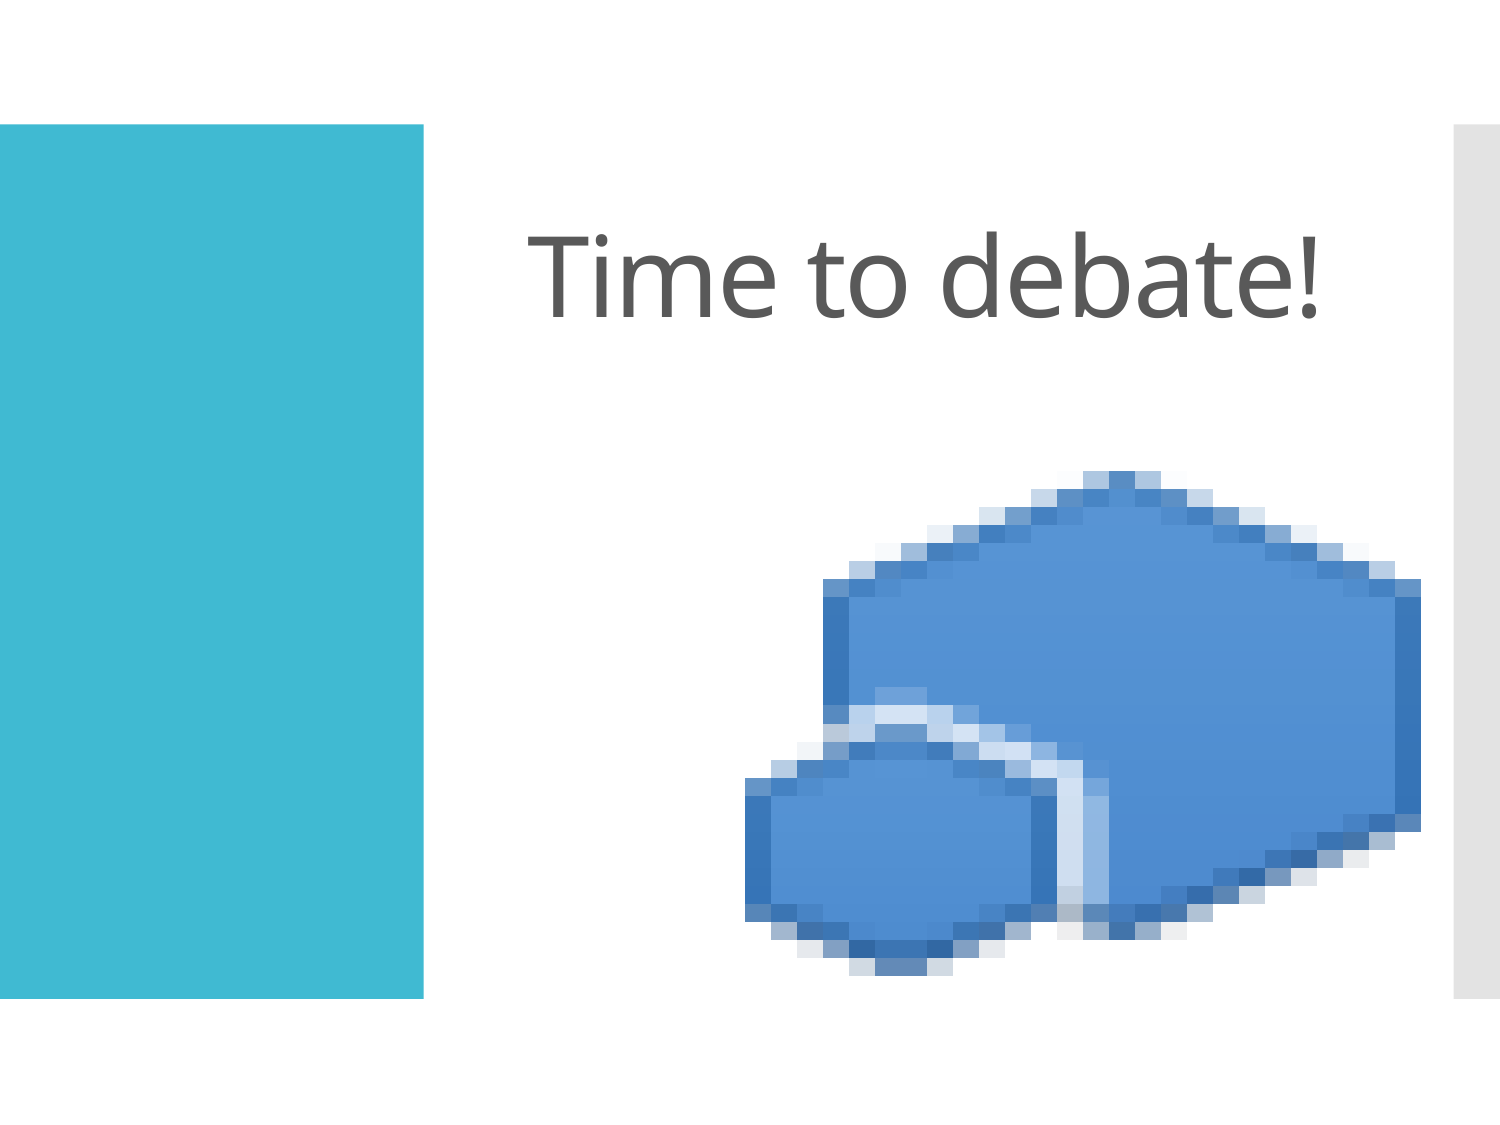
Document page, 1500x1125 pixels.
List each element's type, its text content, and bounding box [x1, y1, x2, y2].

title Time to debate! [475, 213, 1376, 747]
picture [667, 435, 1500, 1013]
